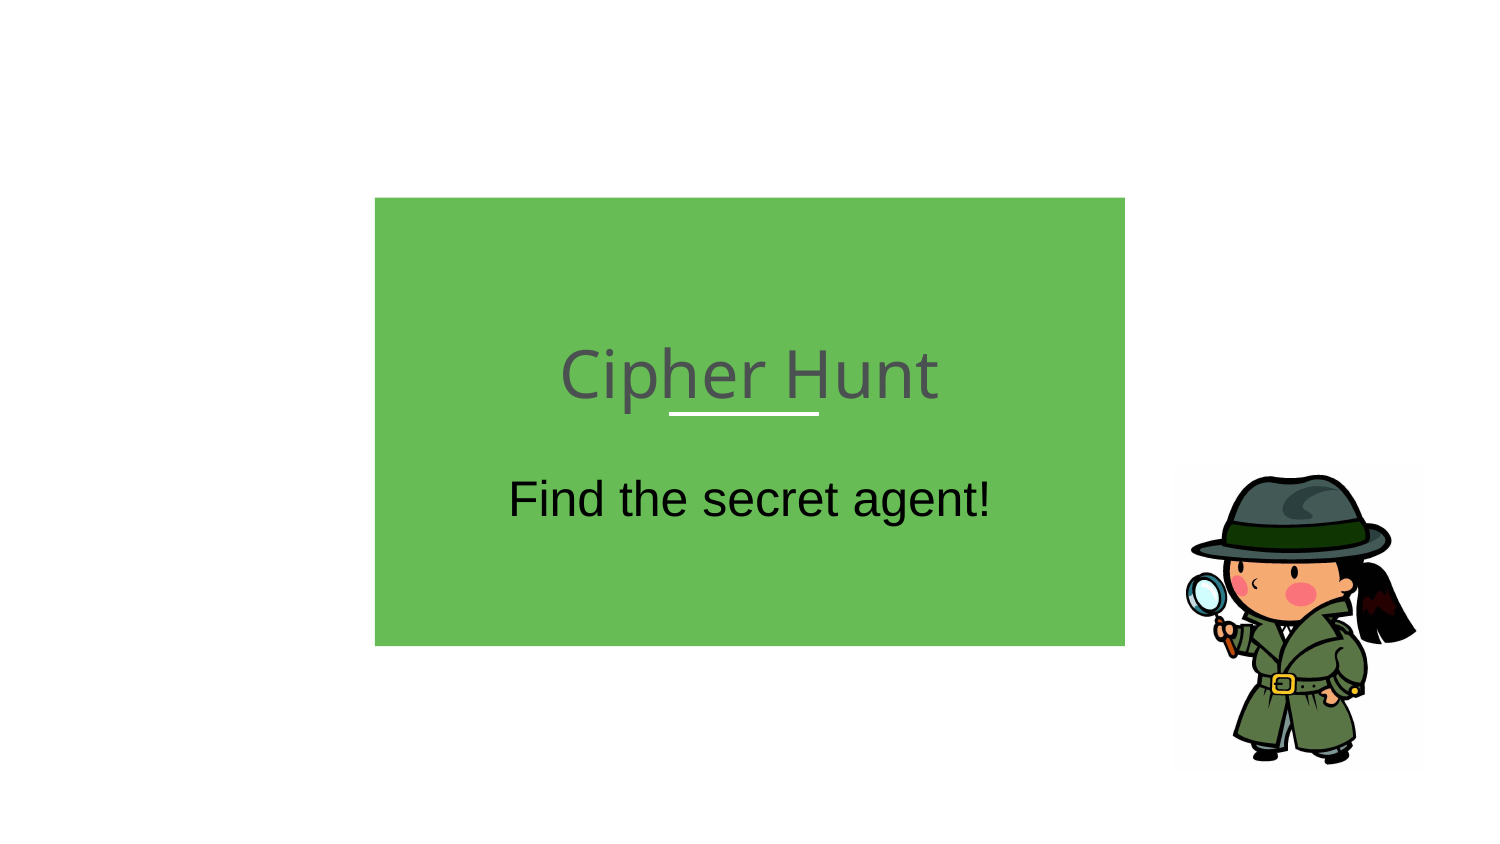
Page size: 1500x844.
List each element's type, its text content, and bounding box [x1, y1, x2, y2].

text_box Find the secret agent! [455, 451, 1044, 639]
picture [1173, 466, 1426, 772]
text_box [374, 197, 1125, 647]
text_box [475, 322, 1025, 415]
